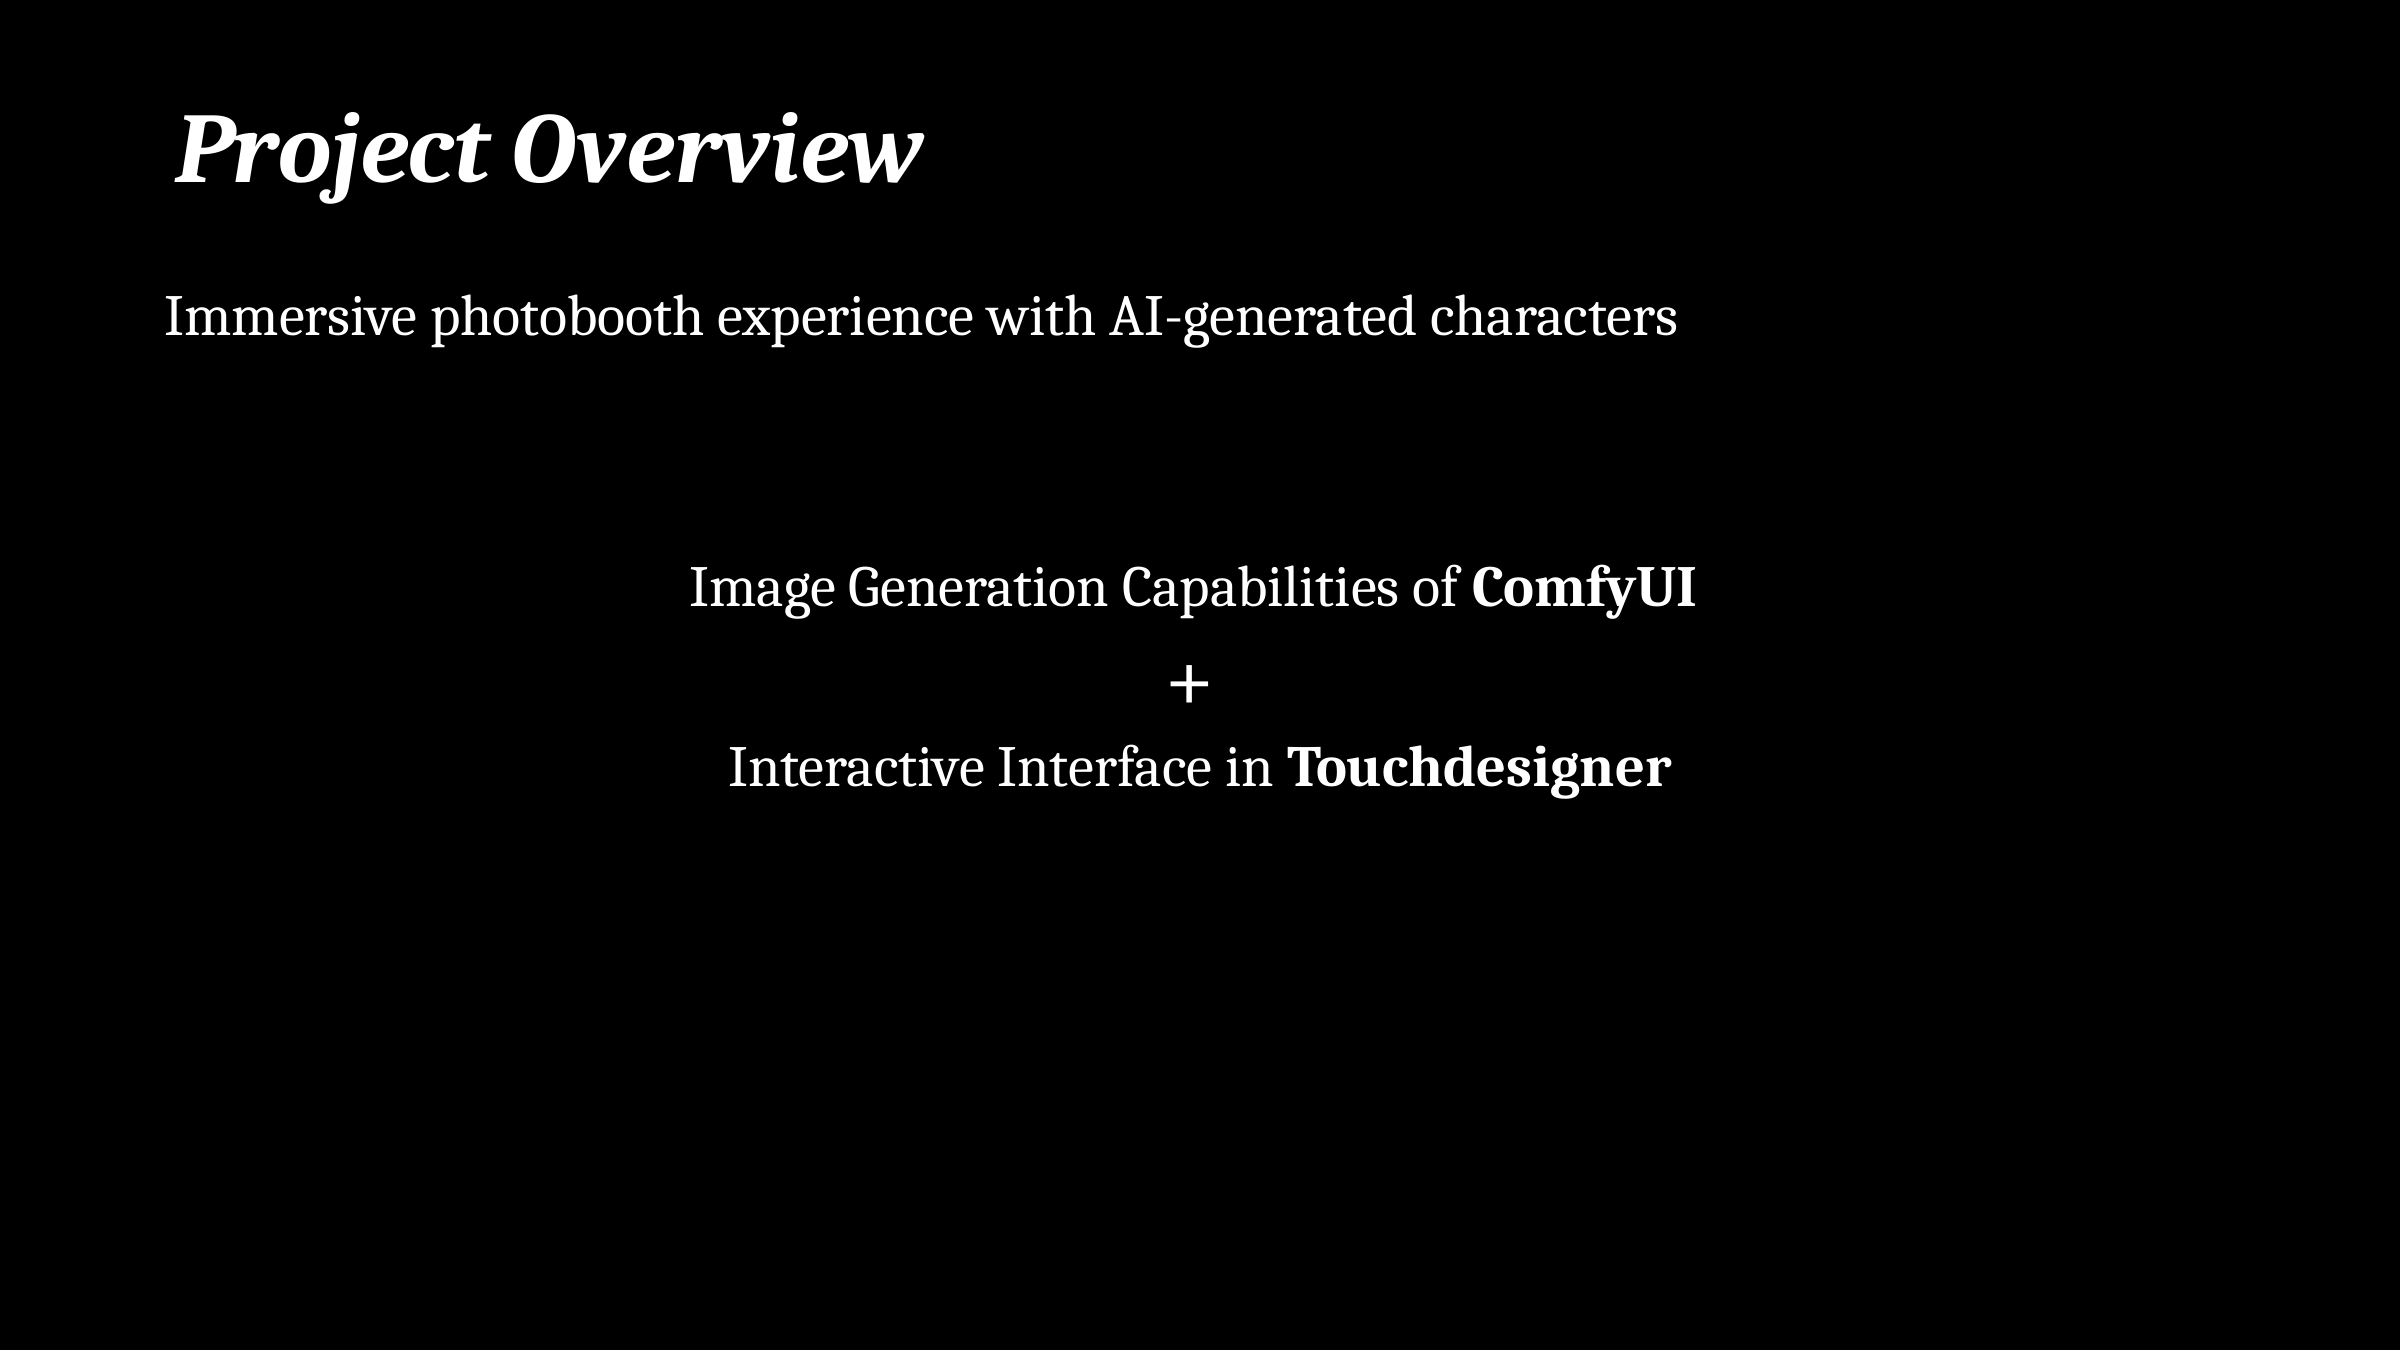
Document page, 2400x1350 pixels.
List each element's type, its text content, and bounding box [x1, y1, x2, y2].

text_box Project Overview [160, 75, 941, 210]
text_box Image Generation Capabilities of ComfyUI + Interactive Interface in Touchdesigner [598, 541, 1802, 806]
text_box Immersive photobooth experience with AI-generated characters [150, 225, 1973, 355]
